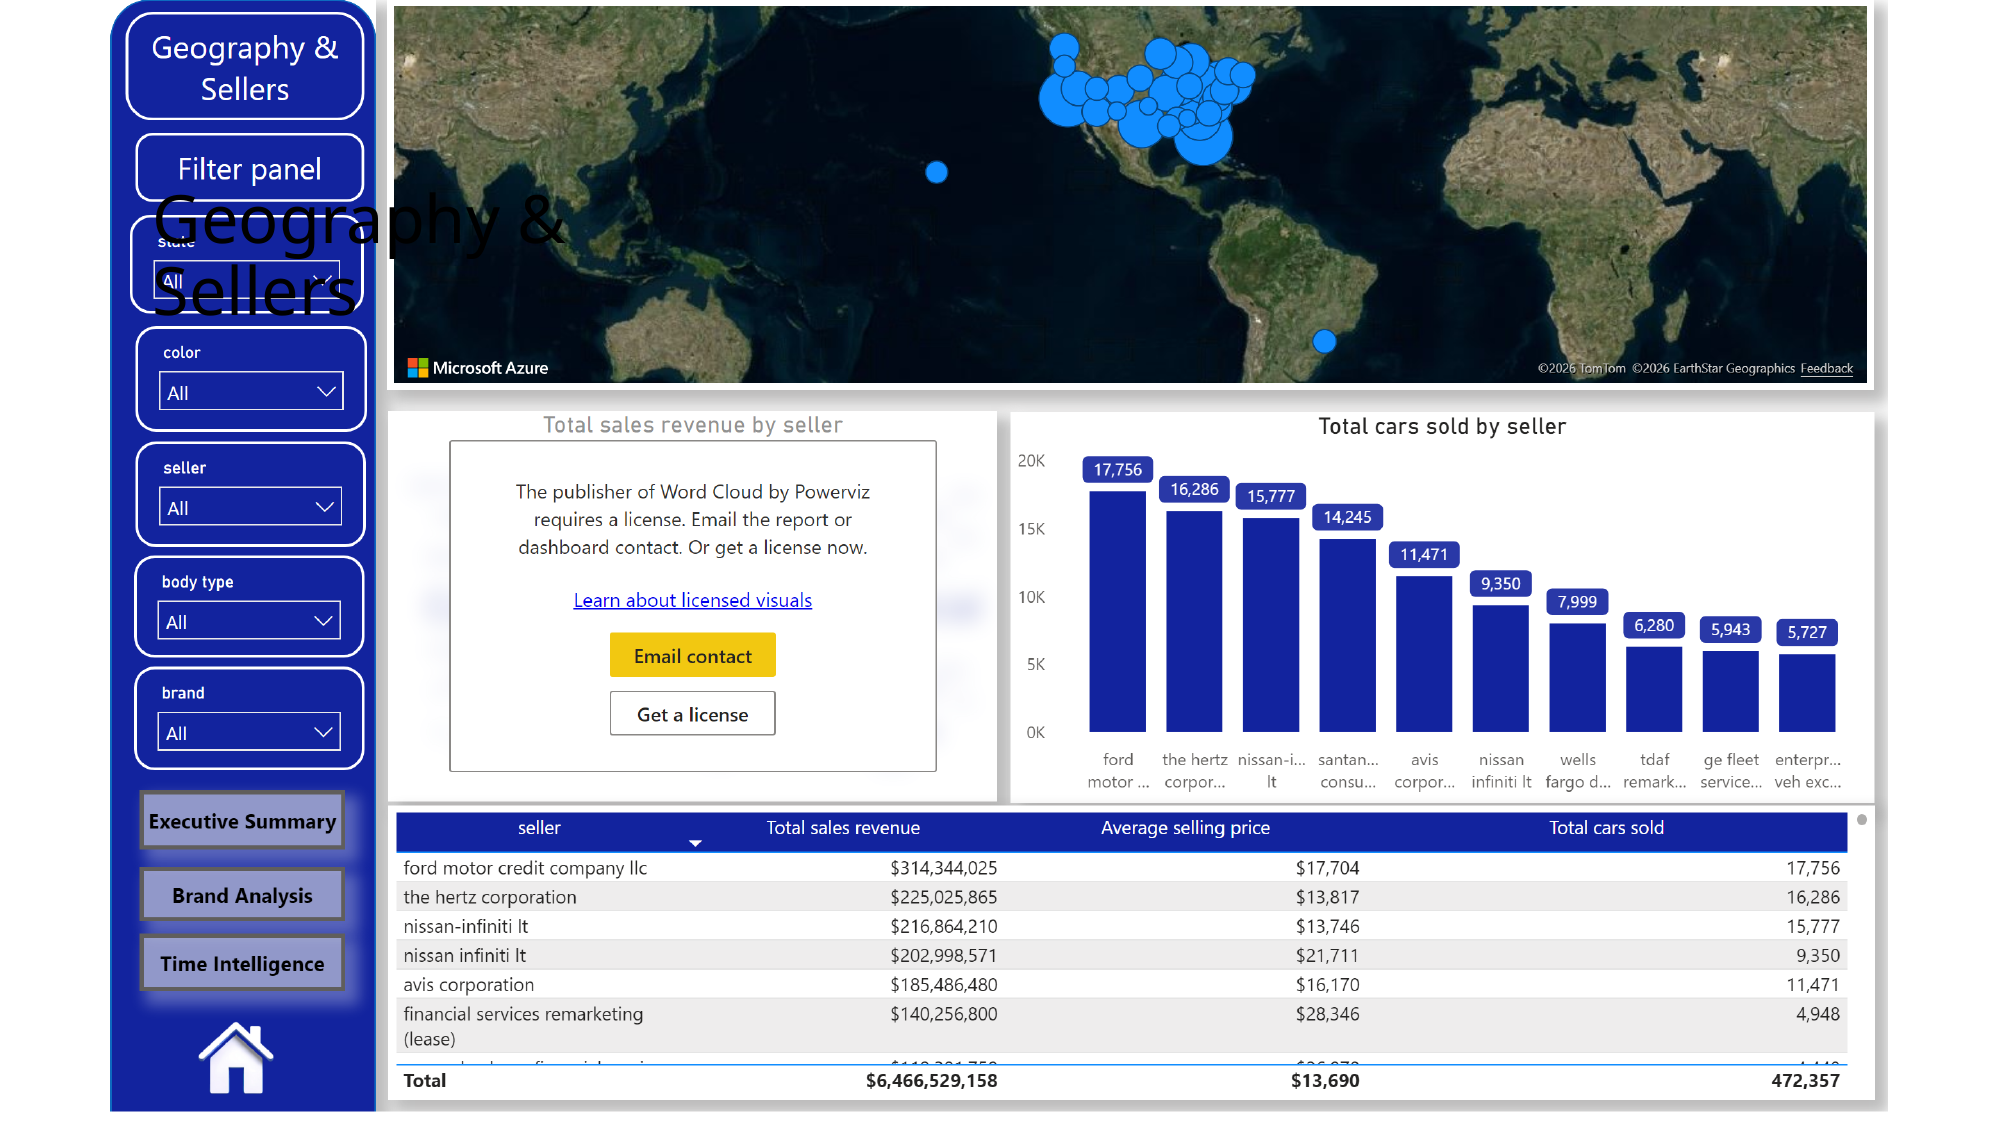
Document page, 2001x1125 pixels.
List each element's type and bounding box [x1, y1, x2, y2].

picture [110, 0, 1888, 1125]
